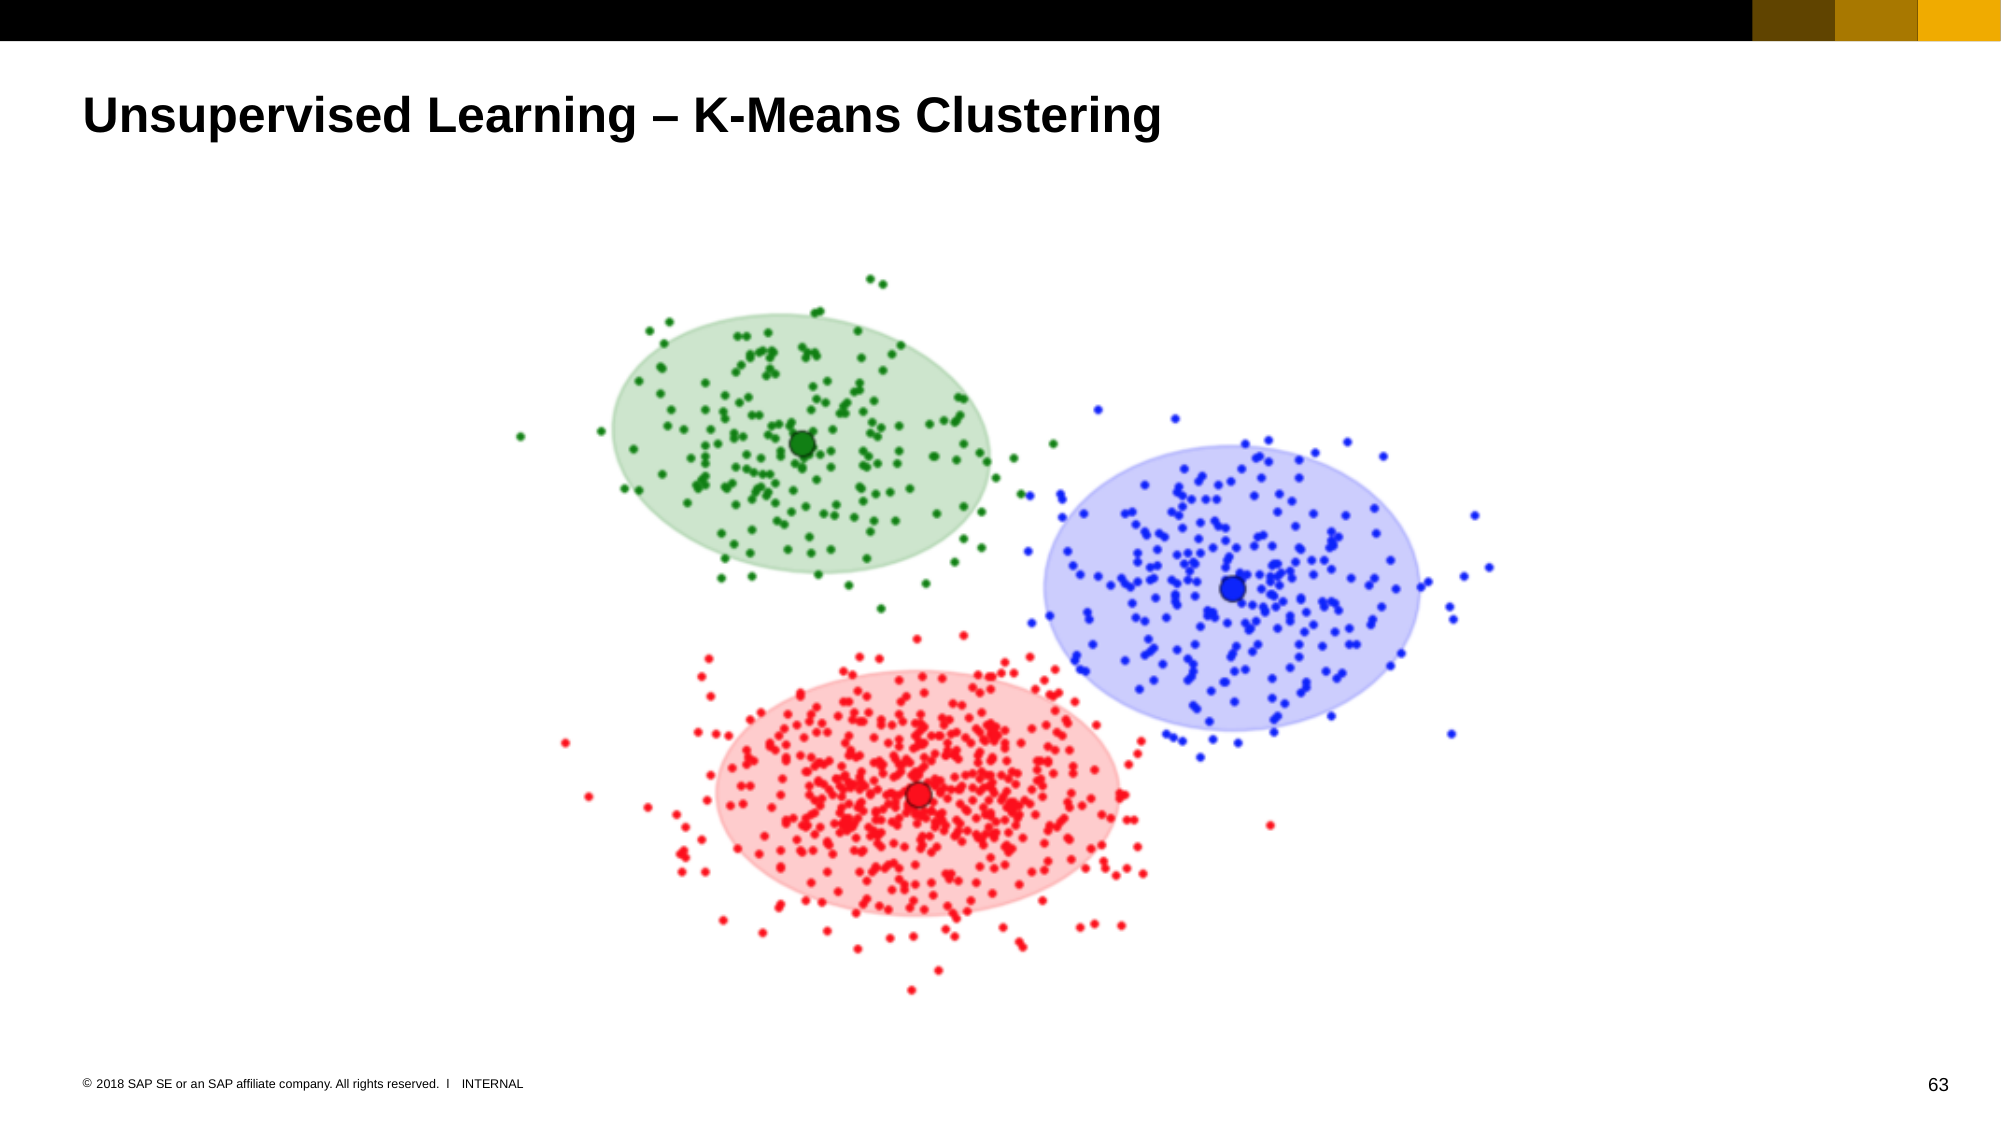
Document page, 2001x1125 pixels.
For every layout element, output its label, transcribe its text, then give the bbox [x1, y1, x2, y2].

title Unsupervised Learning – K-Means Clustering [82, 82, 1918, 144]
picture [513, 265, 1501, 1014]
